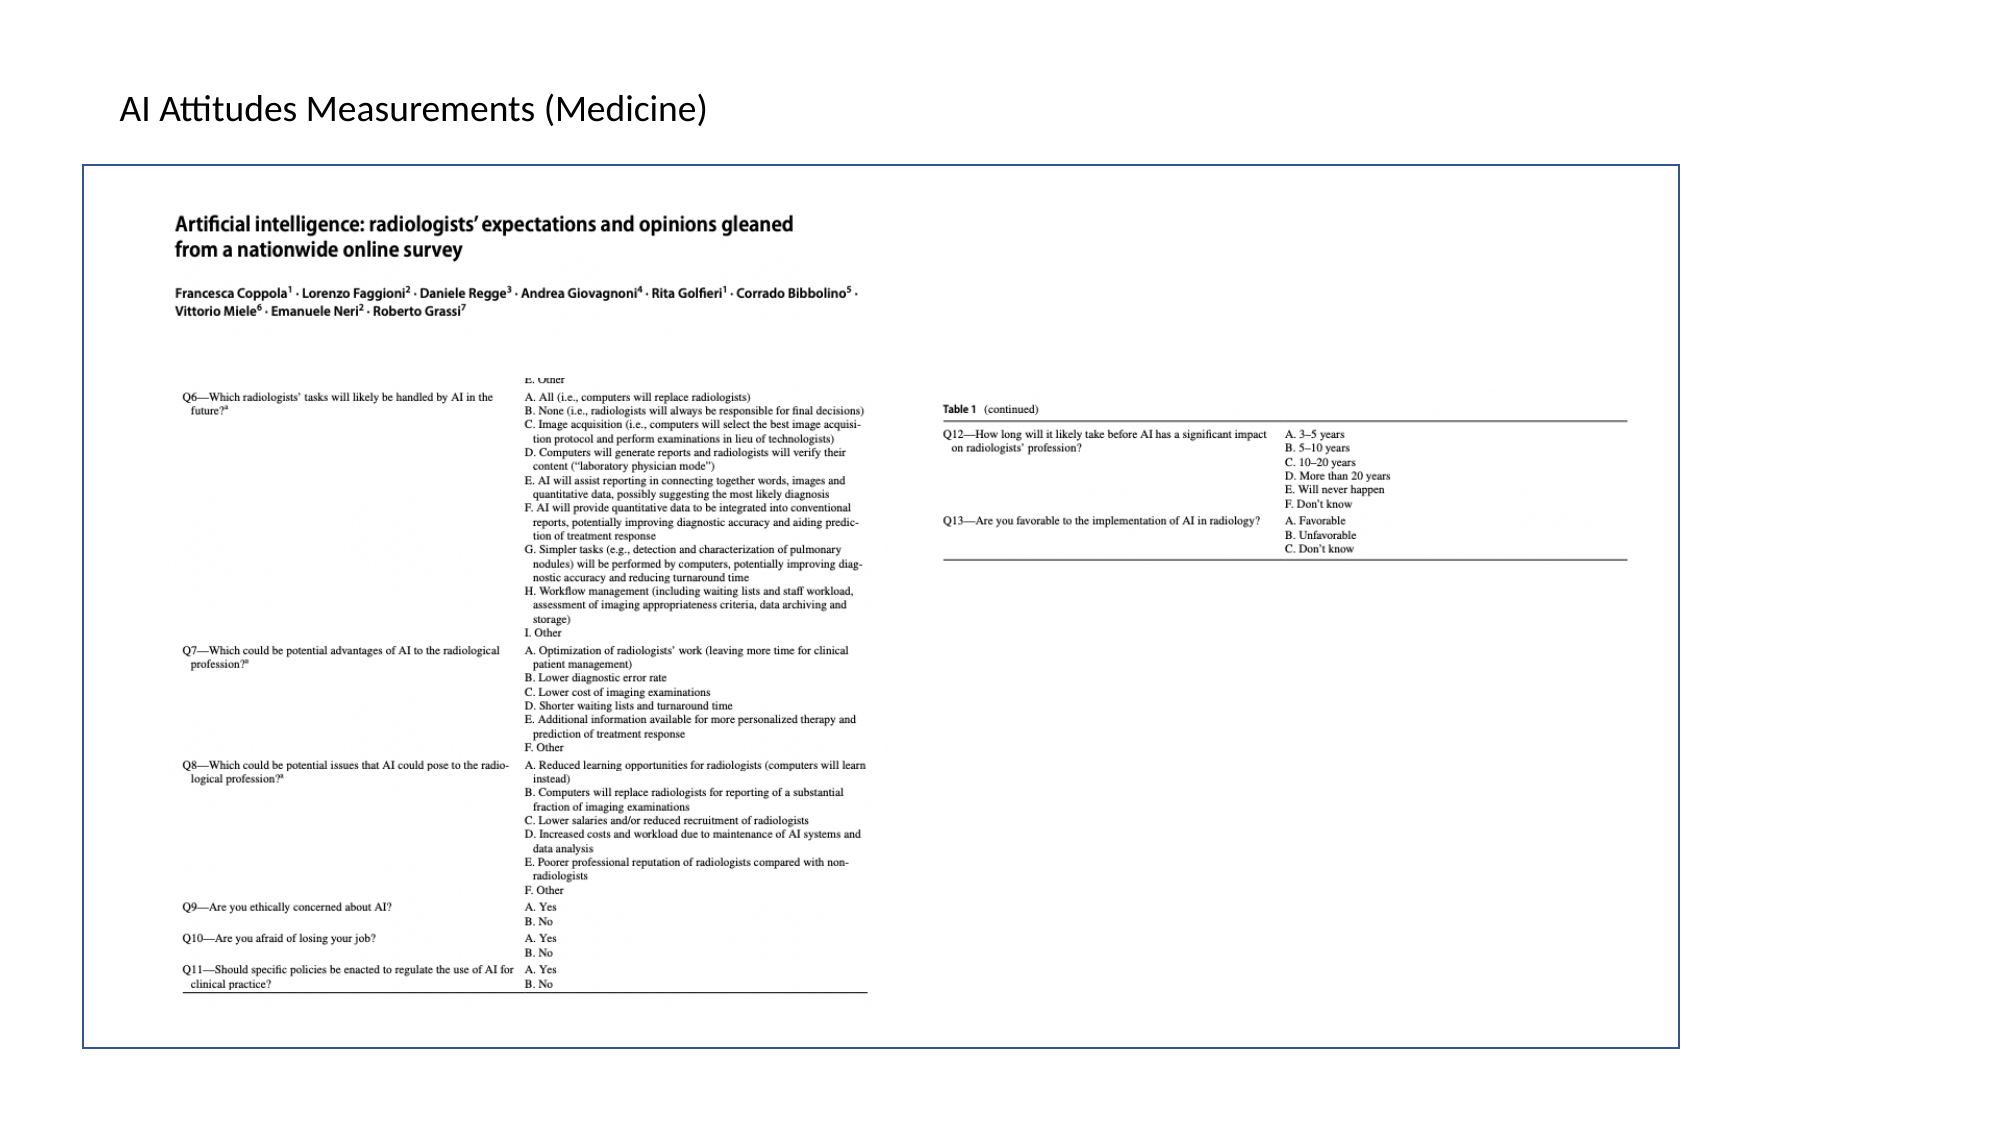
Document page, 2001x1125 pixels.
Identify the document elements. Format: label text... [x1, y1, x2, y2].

text_box AI Attitudes Measurements (Medicine) [104, 76, 732, 137]
picture [930, 387, 1640, 563]
text_box [82, 164, 1680, 1049]
picture [162, 205, 872, 338]
picture [162, 378, 903, 1014]
